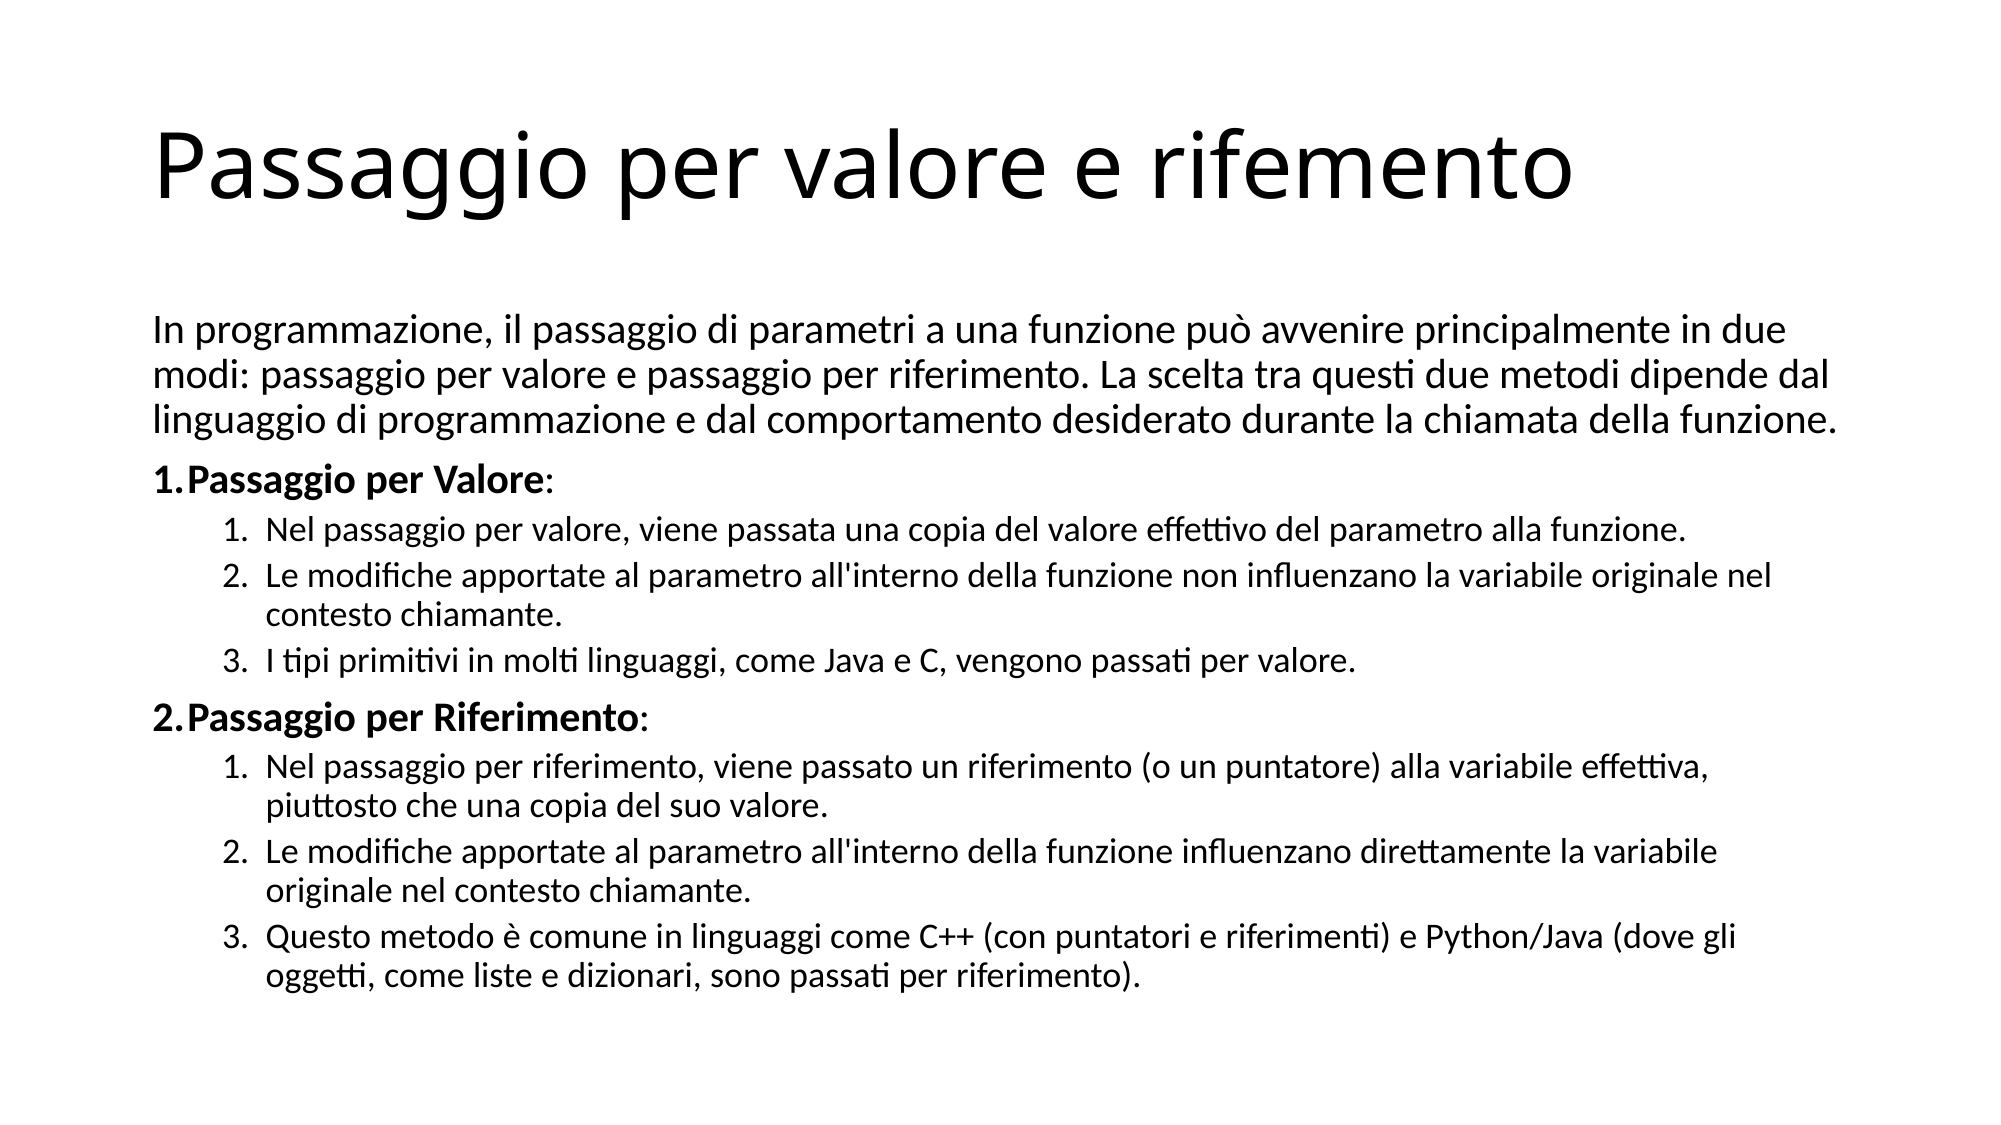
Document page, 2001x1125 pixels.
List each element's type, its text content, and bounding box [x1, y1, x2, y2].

list In programmazione, il passaggio di parametri a una funzione può avvenire principalmente in due modi: passaggio per valore e passaggio per riferimento. La scelta tra questi due metodi dipende dal linguaggio di programmazione e dal comportamento desiderato durante la chiamata della funzione. Passaggio per Valore: Nel passaggio per valore, viene passata una copia del valore effettivo del parametro alla funzione. Le modifiche apportate al parametro all'interno della funzione non influenzano la variabile originale nel contesto chiamante. I tipi primitivi in molti linguaggi, come Java e C, vengono passati per valore. Passaggio per Riferimento: Nel passaggio per riferimento, viene passato un riferimento (o un puntatore) alla variabile effettiva, piuttosto che una copia del suo valore. Le modifiche apportate al parametro all'interno della funzione influenzano direttamente la variabile originale nel contesto chiamante. Questo metodo è comune in linguaggi come C++ (con puntatori e riferimenti) e Python/Java (dove gli oggetti, come liste e dizionari, sono passati per riferimento). [137, 299, 1863, 1014]
title Passaggio per valore e rifemento [137, 59, 1863, 278]
